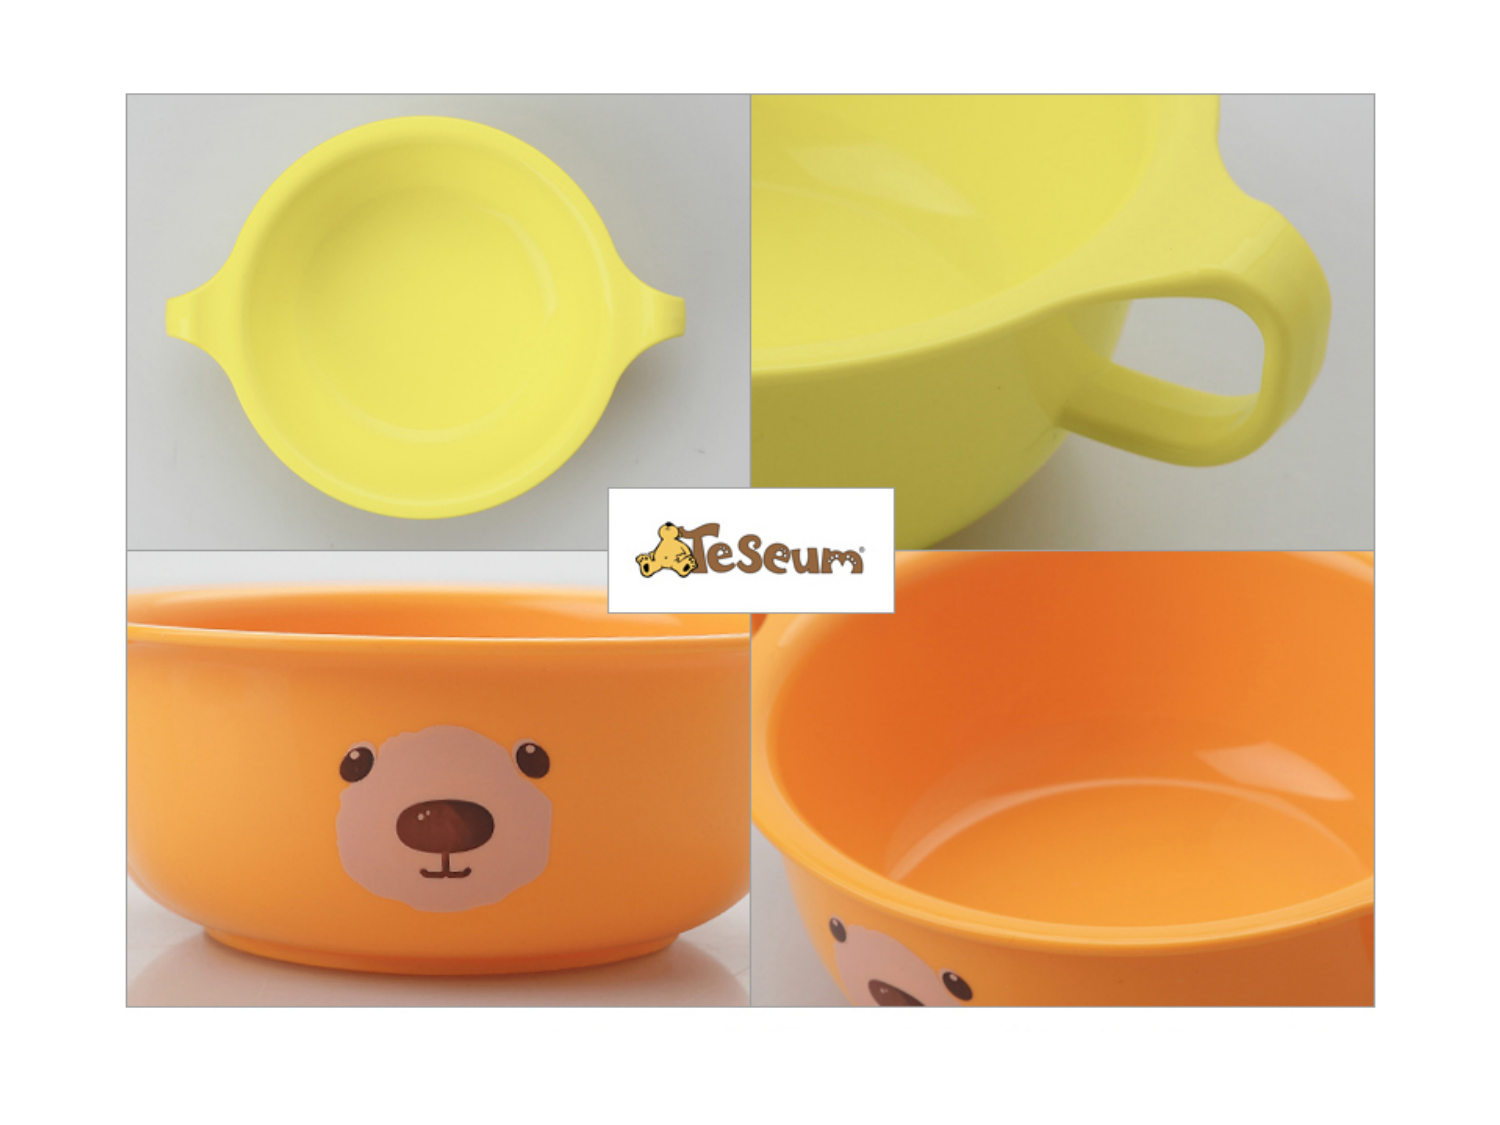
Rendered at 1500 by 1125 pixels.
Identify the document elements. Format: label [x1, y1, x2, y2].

picture [101, 91, 1399, 1033]
